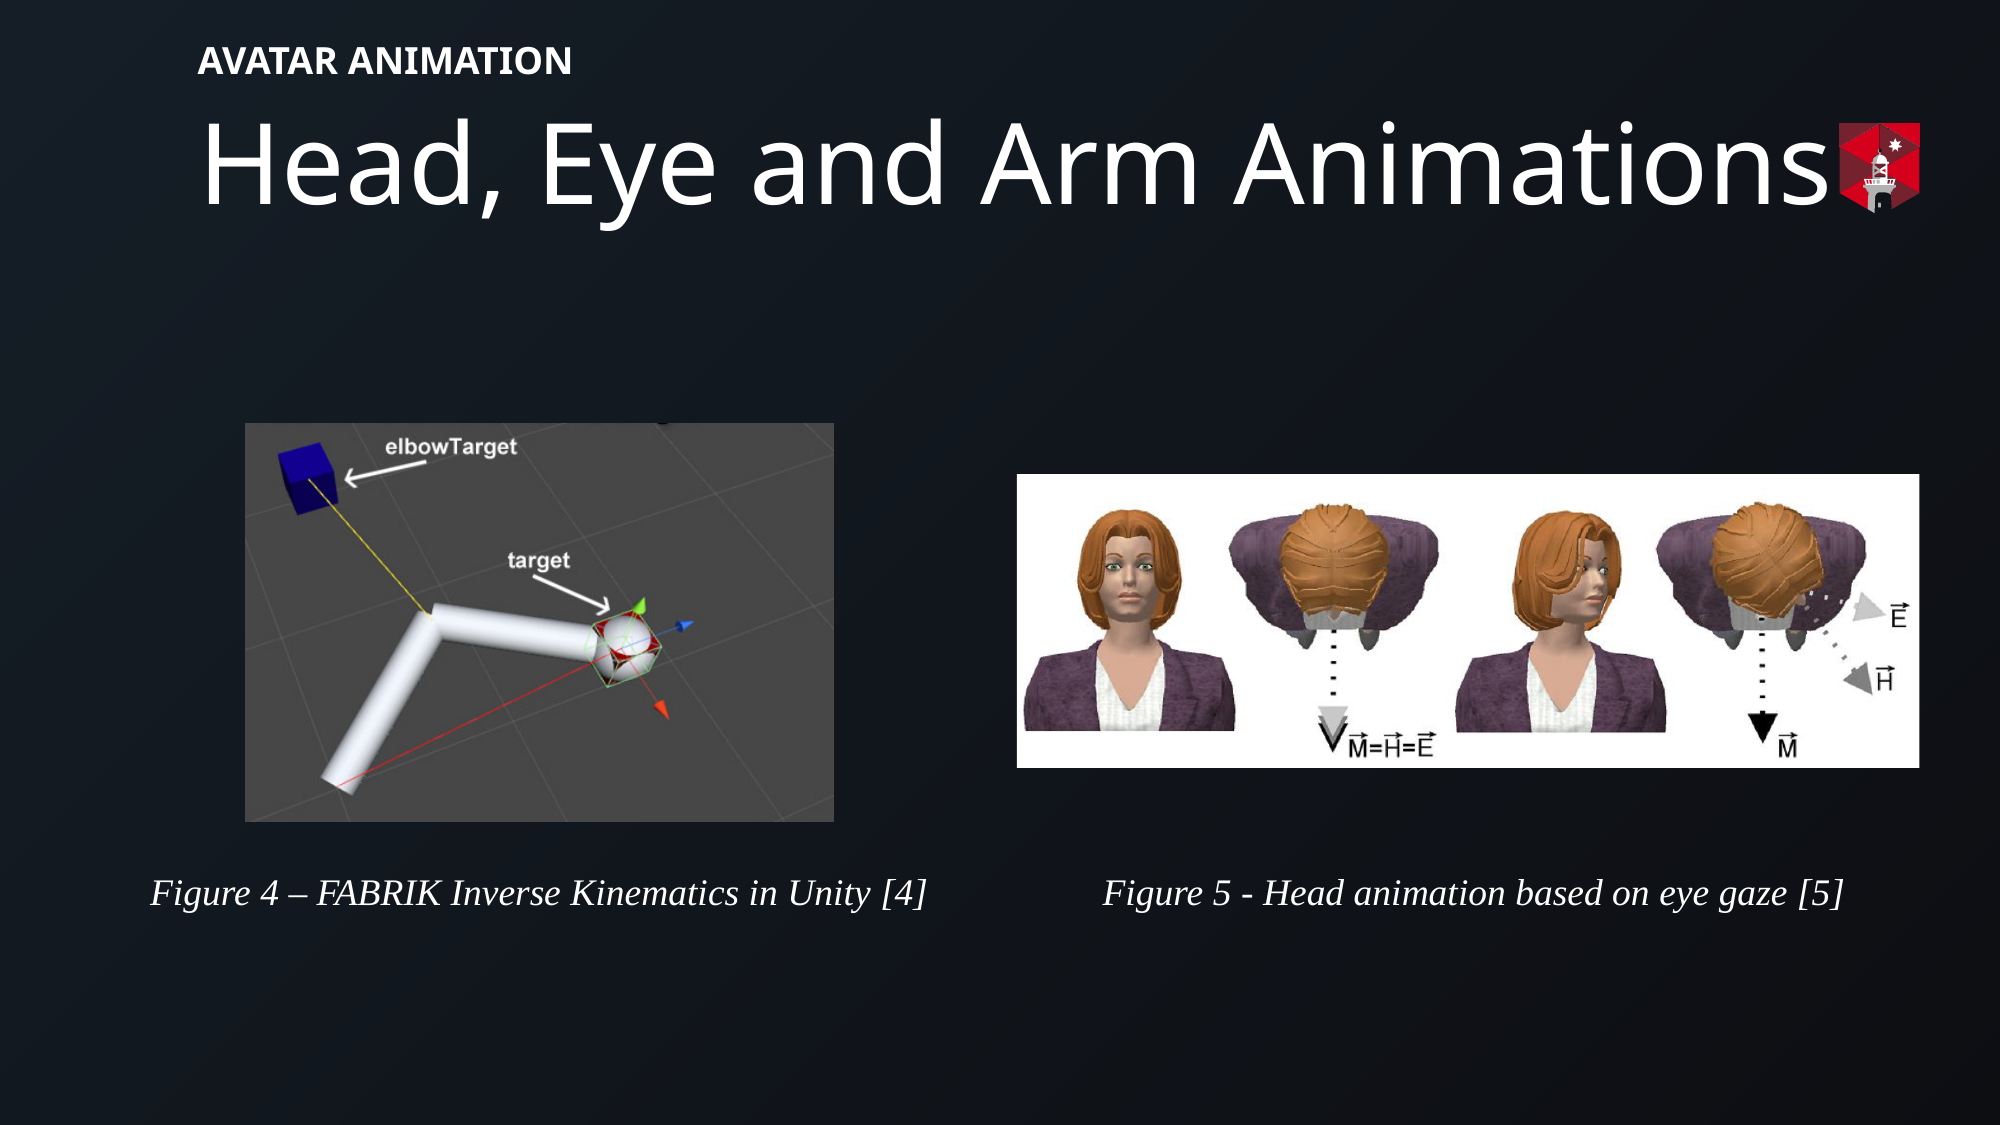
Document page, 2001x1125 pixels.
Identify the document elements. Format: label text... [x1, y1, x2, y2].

text_box Figure 4 – FABRIK Inverse Kinematics in Unity [4] [130, 860, 949, 921]
text_box AVATAR ANIMATION [182, 29, 1543, 90]
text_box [1839, 123, 1920, 214]
title Head, Eye and Arm Animations [183, 59, 1863, 278]
picture [245, 423, 834, 822]
text_box Figure 5 - Head animation based on eye gaze [5] [1073, 860, 1875, 921]
picture [1016, 474, 1920, 768]
